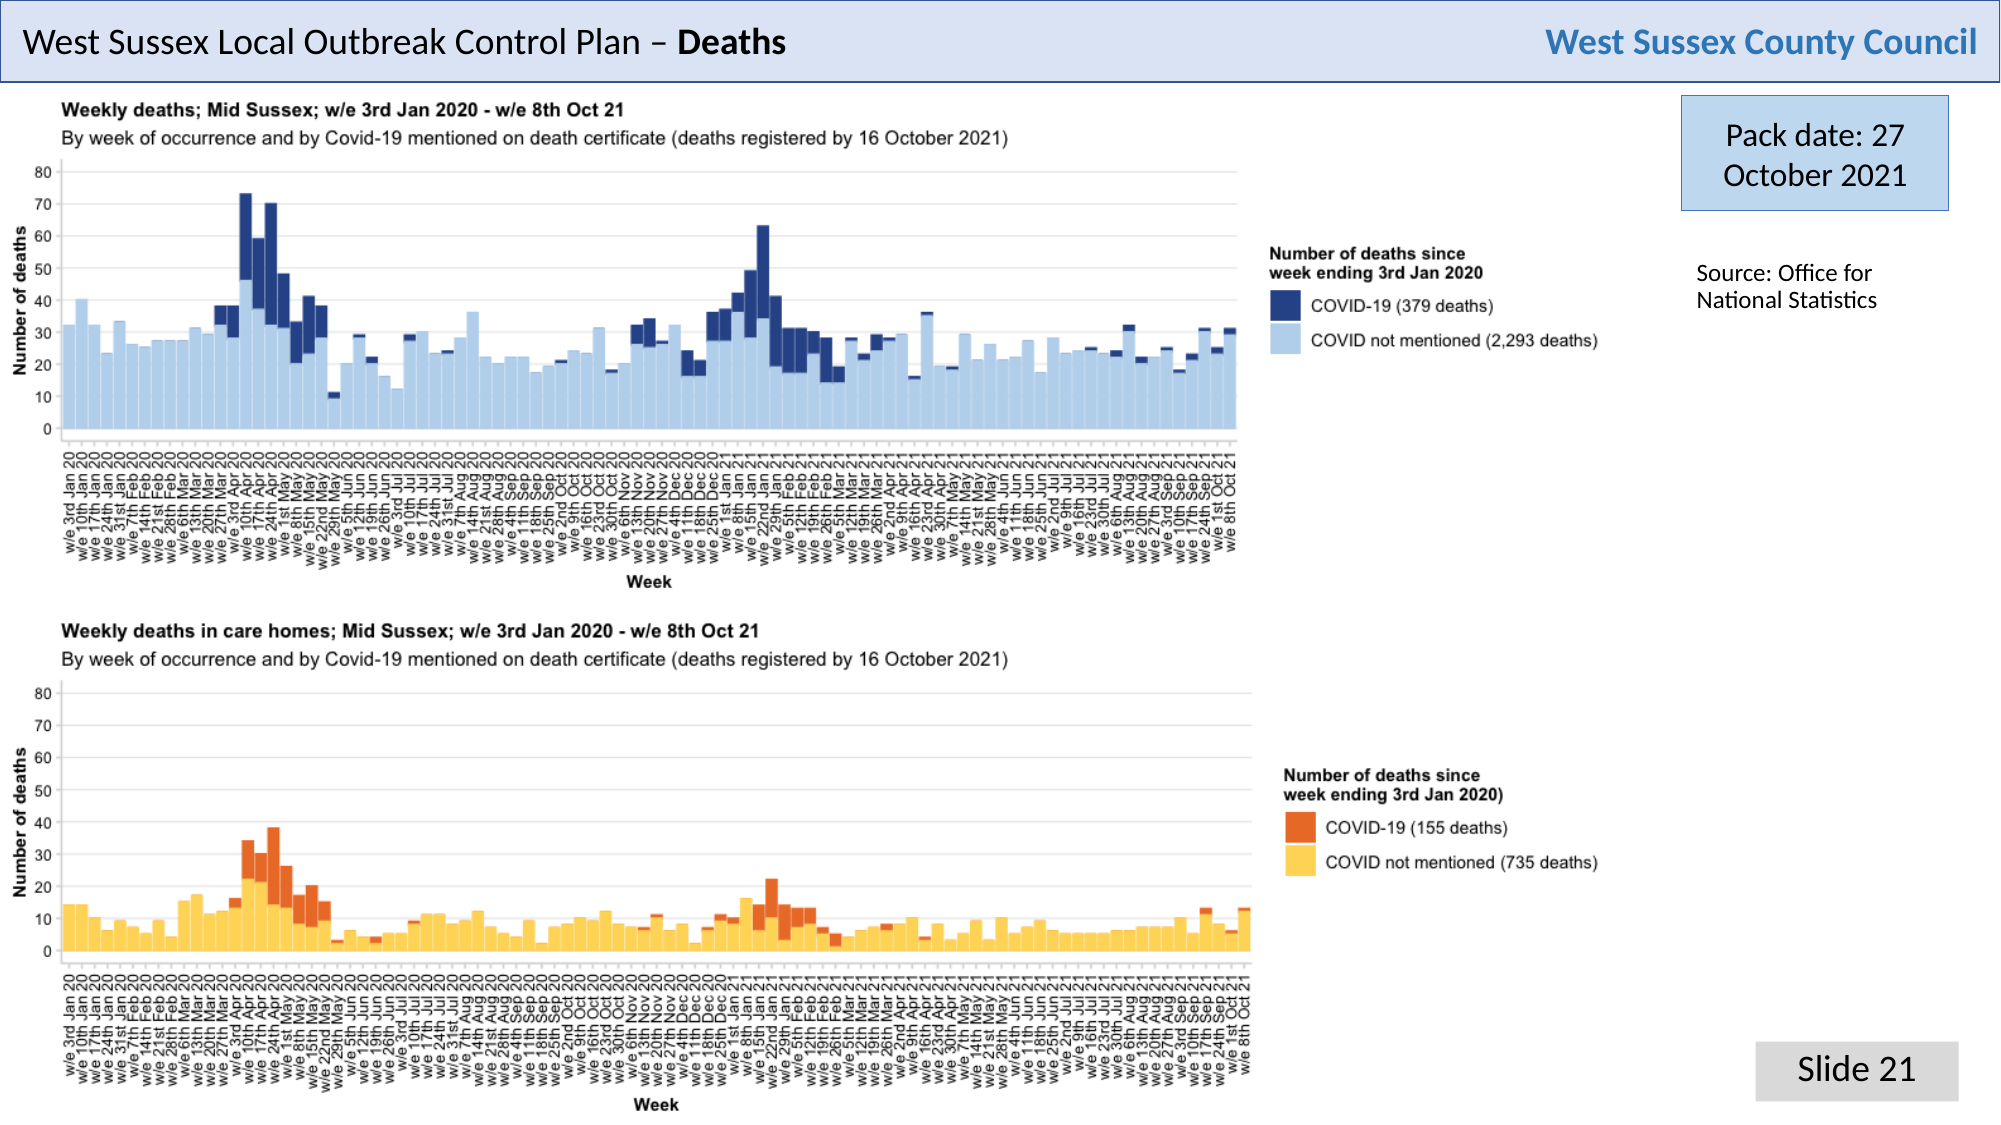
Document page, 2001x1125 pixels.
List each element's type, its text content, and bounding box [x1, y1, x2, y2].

picture [3, 91, 1619, 602]
list Source: Office for National Statistics [1681, 252, 1959, 289]
picture [3, 612, 1619, 1125]
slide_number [1681, 95, 1949, 211]
list Slide 21 [1755, 1041, 1959, 1102]
